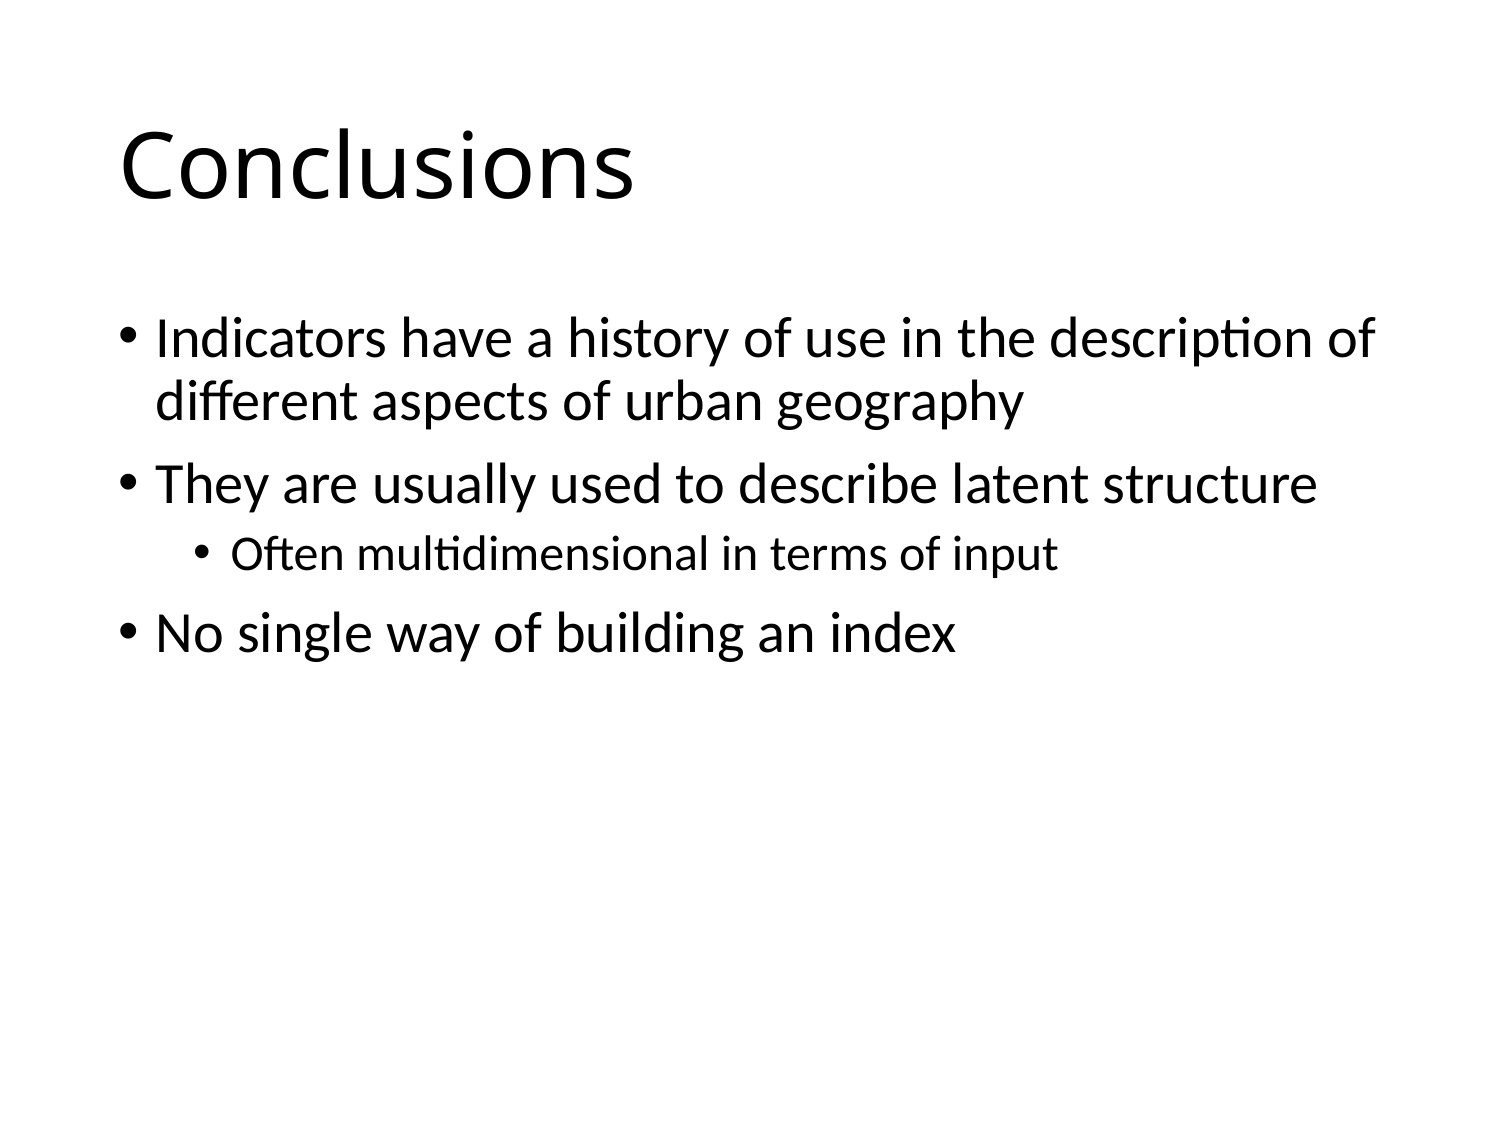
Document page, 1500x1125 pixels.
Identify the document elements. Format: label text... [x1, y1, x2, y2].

list Indicators have a history of use in the description of different aspects of urban geography They are usually used to describe latent structure Often multidimensional in terms of input No single way of building an index [103, 299, 1397, 1014]
title Conclusions [103, 59, 1397, 278]
